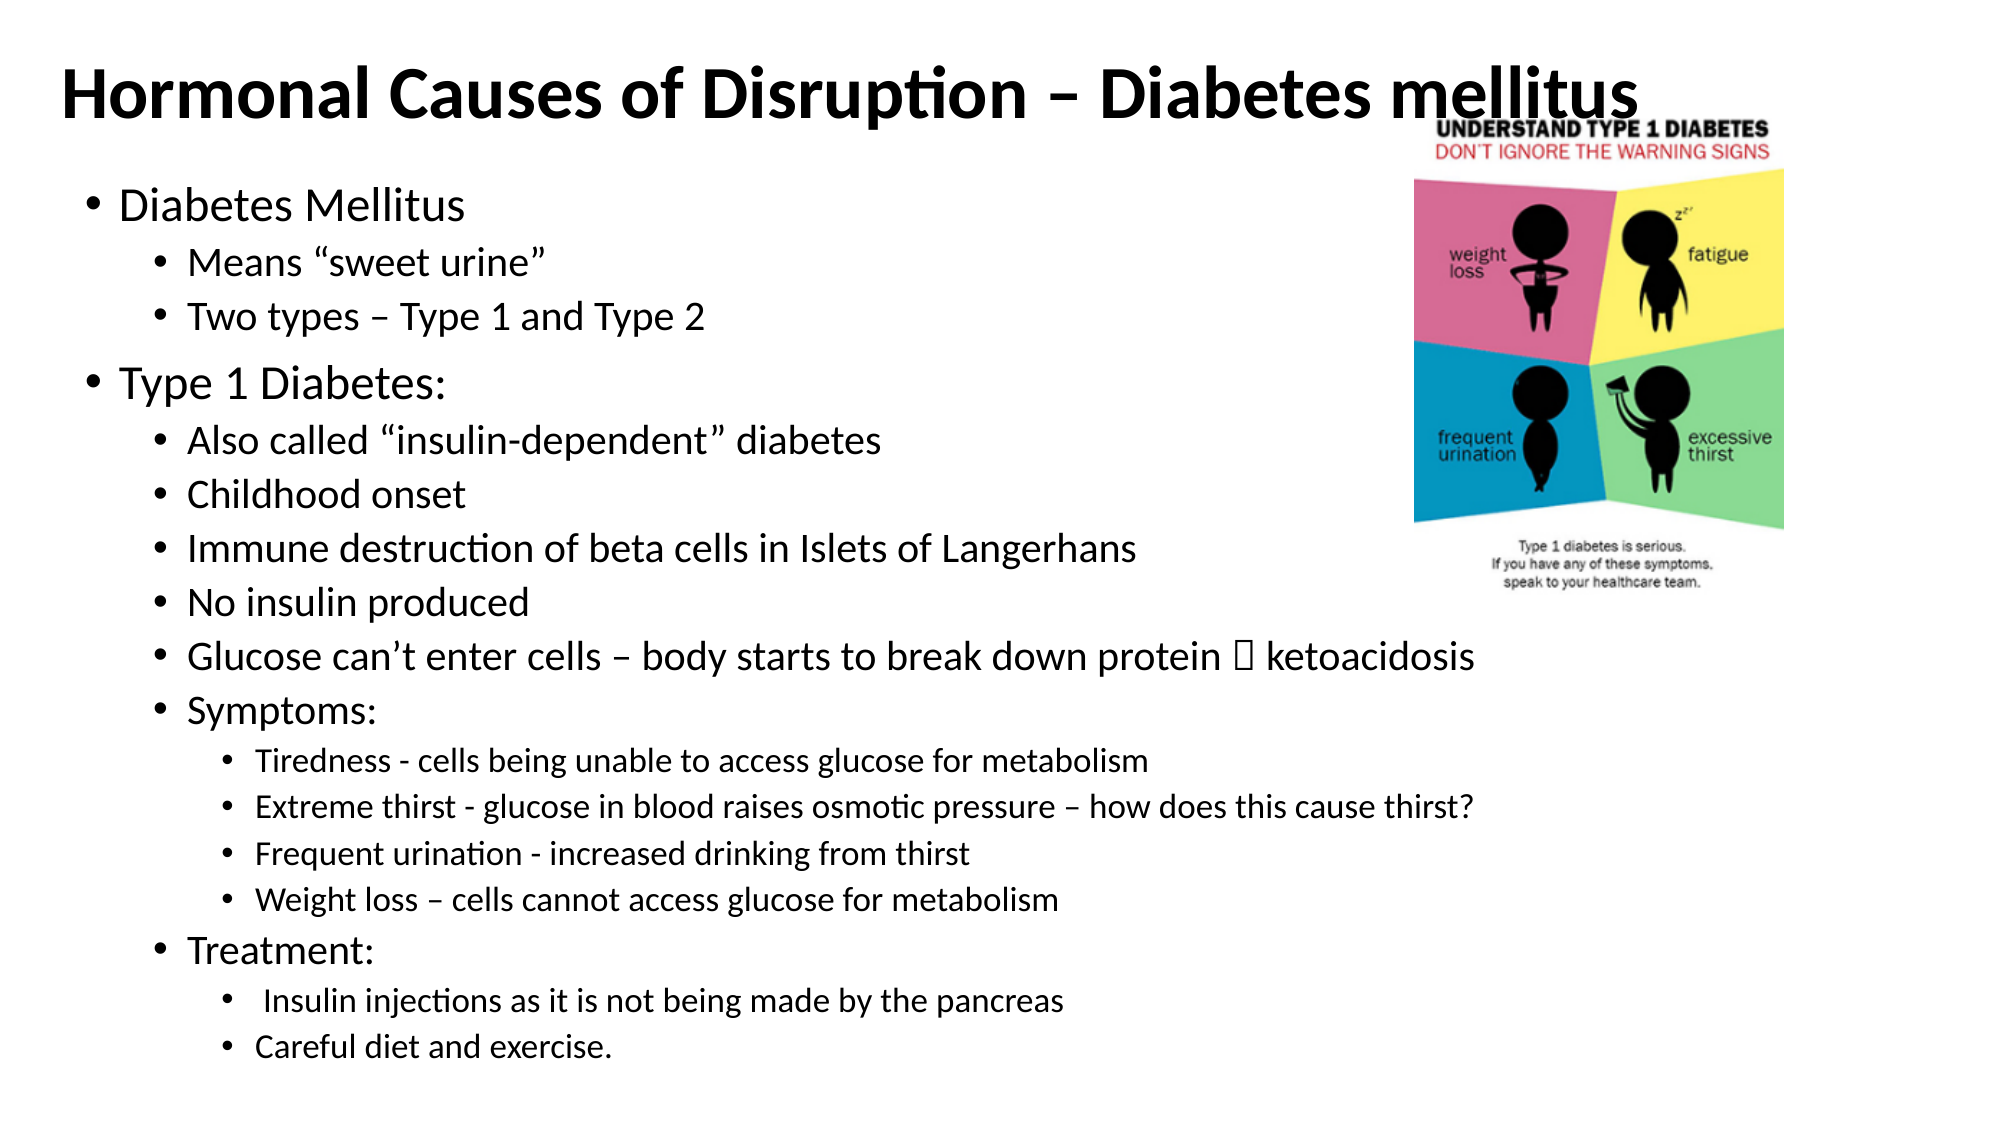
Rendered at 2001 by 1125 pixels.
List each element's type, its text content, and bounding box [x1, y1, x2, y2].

picture [1414, 97, 1784, 595]
list Diabetes Mellitus Means “sweet urine” Two types – Type 1 and Type 2 Type 1 Diabetes: Also called “insulin-dependent” diabetes Childhood onset Immune destruction of beta cells in Islets of Langerhans No insulin produced Glucose can’t enter cells – body starts to break down protein  ketoacidosis Symptoms: Tiredness - cells being unable to access glucose for metabolism Extreme thirst - glucose in blood raises osmotic pressure – how does this cause thirst? Frequent urination - increased drinking from thirst Weight loss – cells cannot access glucose for metabolism Treatment: Insulin injections as it is not being made by the pancreas Careful diet and exercise. [69, 171, 1989, 1078]
picture [1514, 367, 1567, 490]
title Hormonal Causes of Disruption – Diabetes mellitus [46, 47, 1688, 141]
